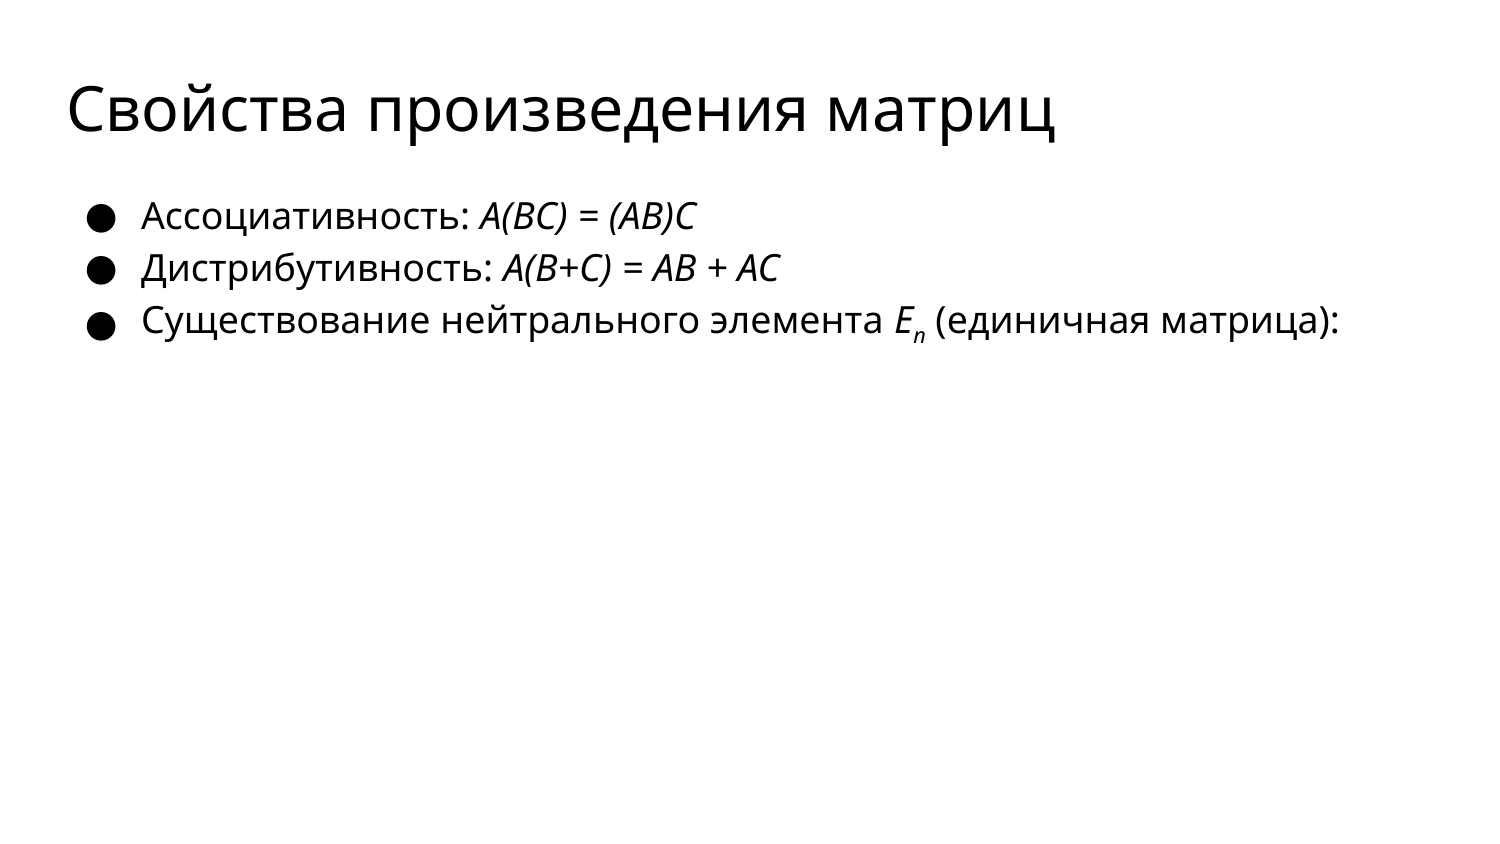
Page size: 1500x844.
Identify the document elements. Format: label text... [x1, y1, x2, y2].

list Ассоциативность: A(BC) = (AB)C Дистрибутивность: A(B+C) = AB + AC Существование нейтрального элемента En (единичная матрица): [51, 170, 1449, 731]
title Свойства произведения матриц [51, 54, 1449, 149]
